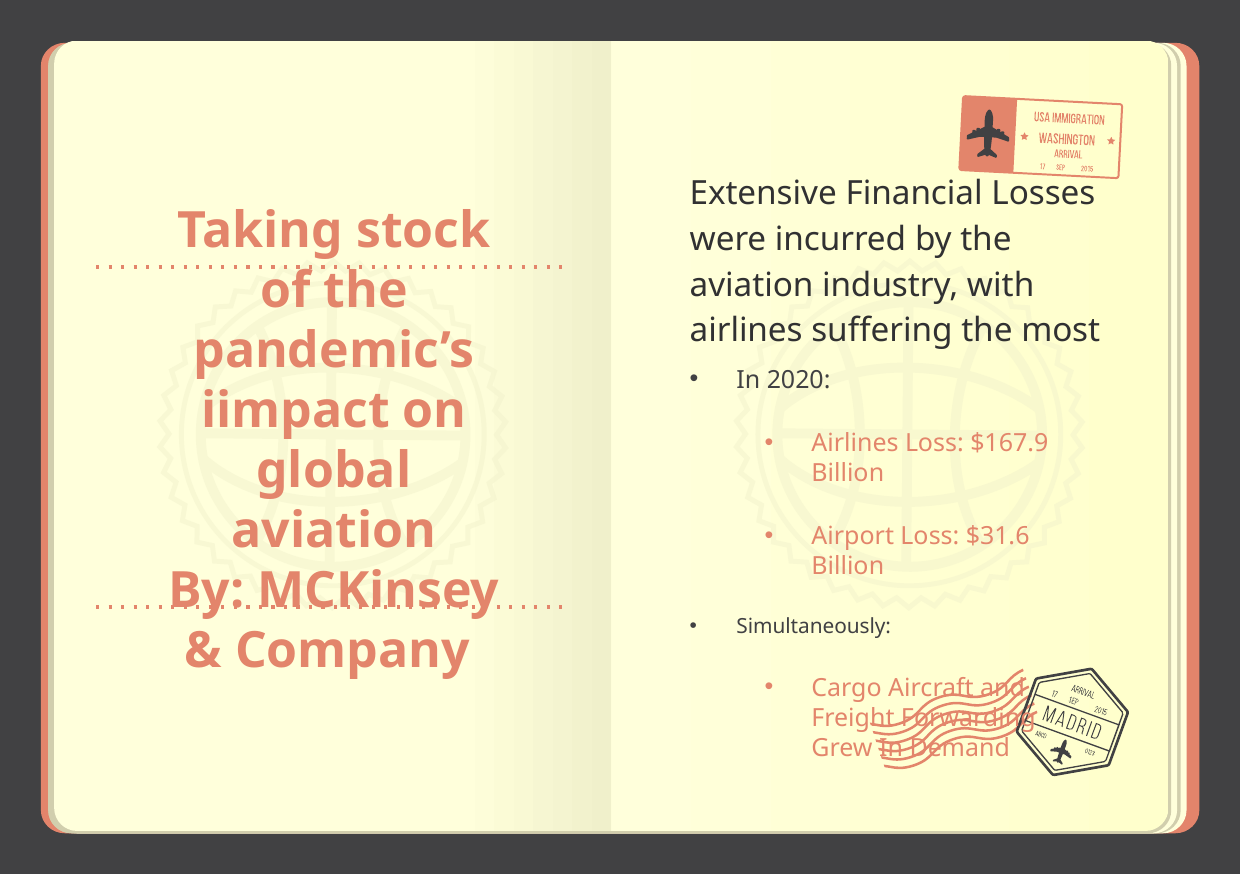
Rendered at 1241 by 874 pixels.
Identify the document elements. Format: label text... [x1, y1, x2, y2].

title Taking stock of the pandemic’s iimpact on global aviation By: MCKinsey & Company [132, 150, 535, 724]
text_box [1074, 114, 1083, 124]
subtitle Extensive Financial Losses were incurred by the aviation industry, with airlines suffering the most [674, 150, 1118, 314]
subtitle In 2020: Airlines Loss: $167.9 Billion Airport Loss: $31.6 Billion Simultaneously: Cargo Aircraft and Freight Forwarding Grew In Demand [674, 348, 1115, 688]
